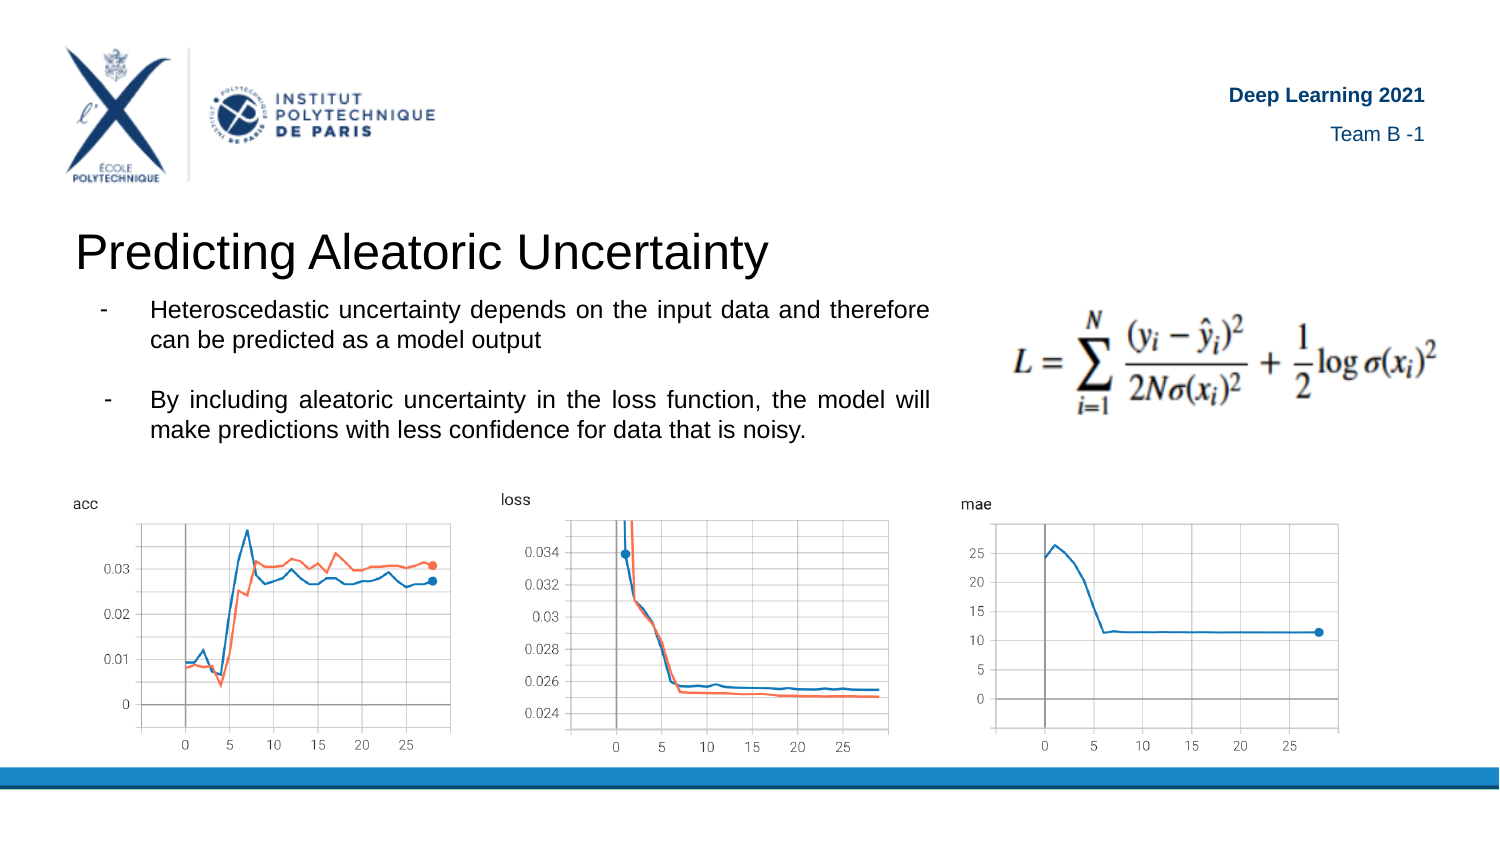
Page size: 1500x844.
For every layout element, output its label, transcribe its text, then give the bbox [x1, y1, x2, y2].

list Deep Learning 2021 [1075, 81, 1425, 120]
list Heteroscedastic uncertainty depends on the input data and therefore can be predicted as a model output By including aleatoric uncertainty in the loss function, the model will make predictions with less confidence for data that is noisy. [75, 293, 933, 641]
list Team B -1 [1187, 121, 1425, 153]
subtitle Predicting Aleatoric Uncertainty [75, 219, 1125, 294]
picture [0, 0, 1499, 844]
